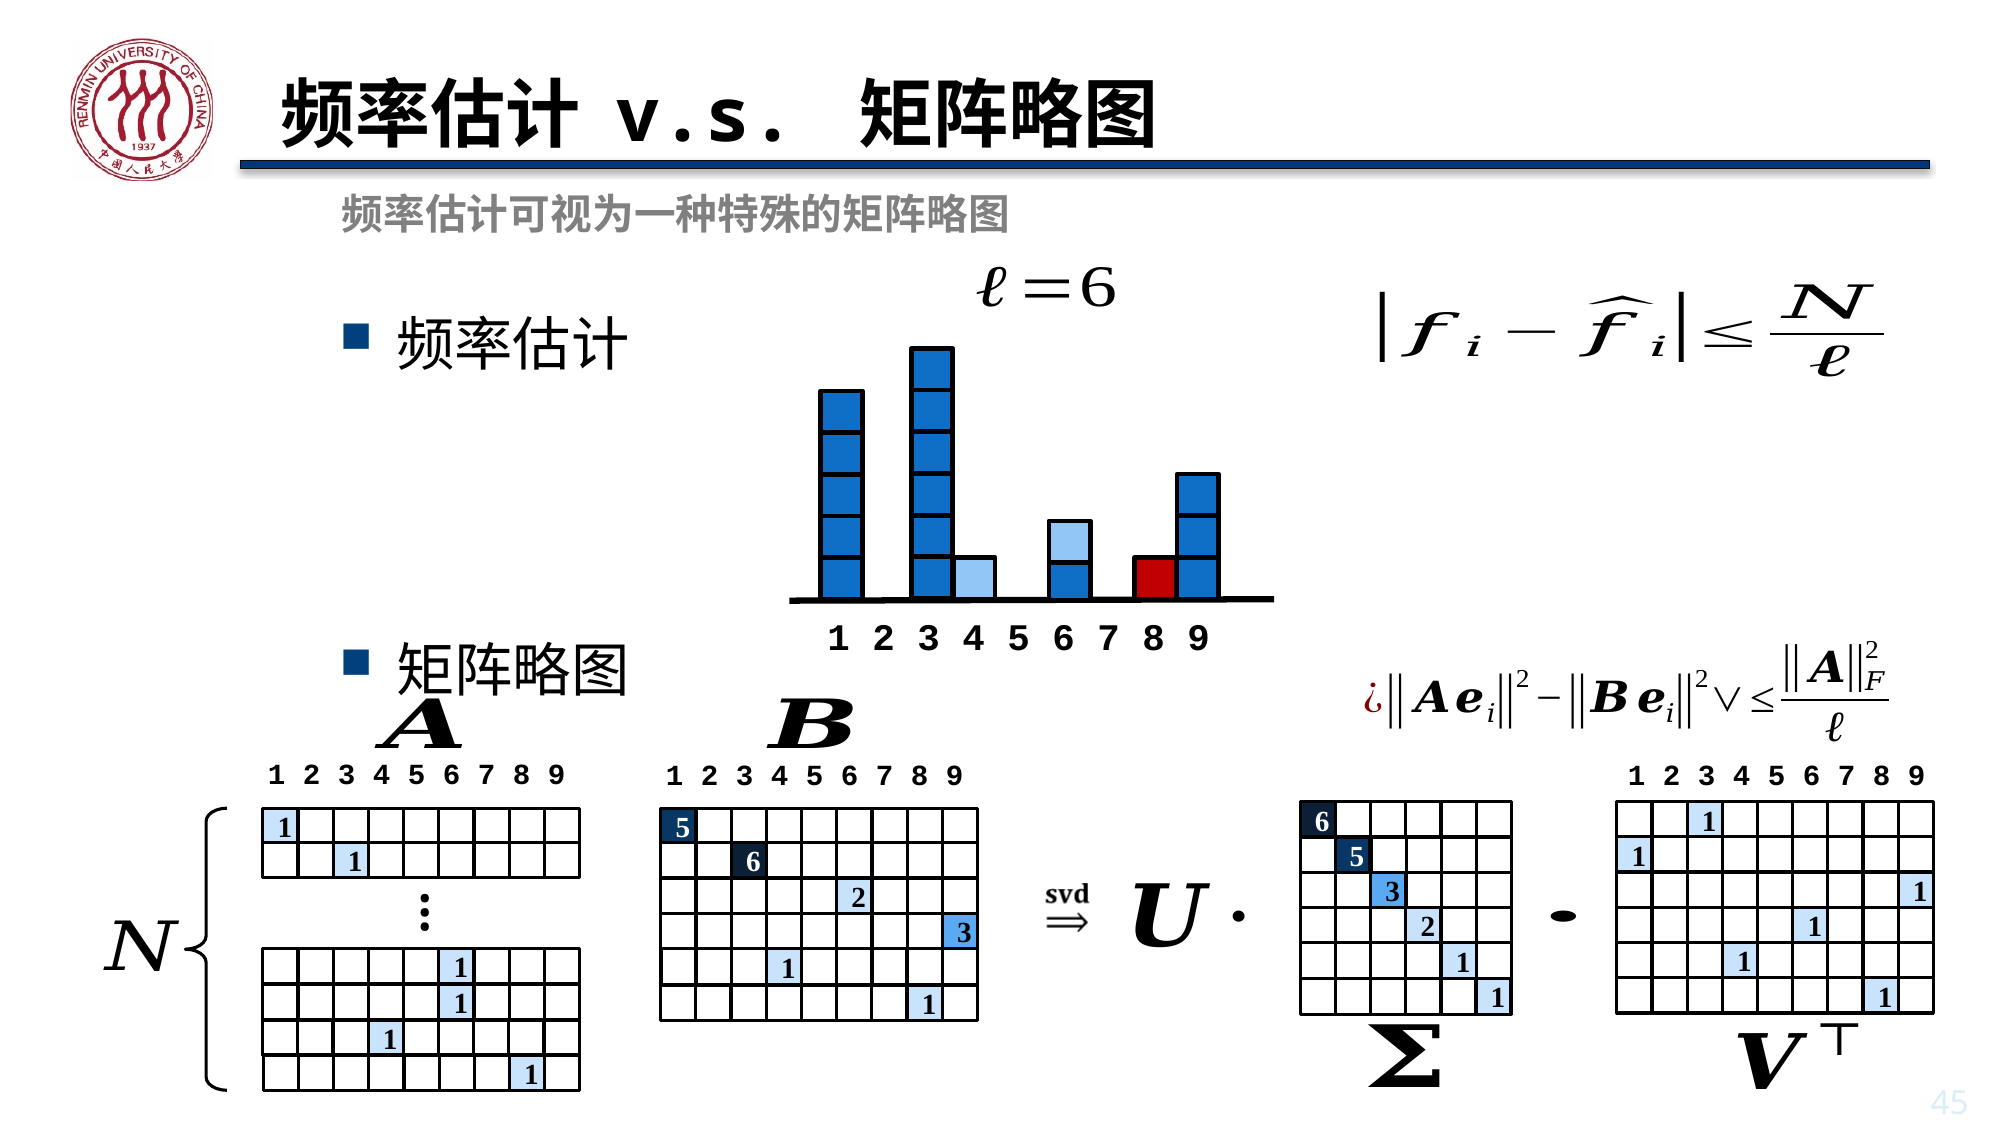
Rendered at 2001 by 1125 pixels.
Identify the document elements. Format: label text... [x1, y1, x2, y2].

text_box [820, 475, 863, 517]
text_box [660, 984, 978, 1021]
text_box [660, 877, 978, 914]
picture [70, 38, 213, 181]
text_box [788, 603, 962, 607]
text_box [911, 557, 953, 597]
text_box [660, 808, 978, 841]
text_box [1048, 520, 1091, 563]
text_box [262, 984, 580, 1019]
picture [1023, 871, 1112, 951]
text_box 1 2 3 4 5 6 7 8 9 [253, 748, 598, 798]
text_box [1177, 473, 1219, 516]
text_box [911, 390, 953, 432]
text_box [1177, 558, 1219, 597]
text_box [262, 948, 580, 983]
text_box [1134, 557, 1177, 597]
text_box [953, 557, 996, 597]
text_box [820, 517, 863, 558]
text_box [911, 474, 953, 516]
title 频率估计 v.s. 矩阵略图 [265, 18, 1876, 205]
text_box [262, 841, 580, 878]
text_box [820, 433, 863, 475]
text_box [911, 516, 953, 557]
text_box 频率估计可视为一种特殊的矩阵略图 [326, 180, 1179, 246]
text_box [1300, 801, 1934, 1015]
text_box [184, 807, 227, 1092]
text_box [660, 922, 978, 948]
text_box 1 2 3 4 5 6 7 8 9 [812, 610, 1248, 666]
text_box … [404, 886, 479, 947]
text_box [820, 558, 863, 597]
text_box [262, 807, 580, 841]
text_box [660, 842, 978, 877]
text_box [911, 348, 953, 390]
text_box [263, 1054, 581, 1091]
text_box 1 2 3 4 5 6 7 8 9 [1613, 748, 1958, 799]
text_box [660, 948, 978, 984]
text_box [911, 432, 953, 474]
text_box [1177, 516, 1219, 558]
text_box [262, 1019, 580, 1054]
text_box [820, 390, 863, 433]
text_box 1 2 3 4 5 6 7 8 9 [651, 748, 996, 799]
text_box [1048, 563, 1091, 597]
list 频率估计 矩阵略图 [324, 299, 962, 1033]
